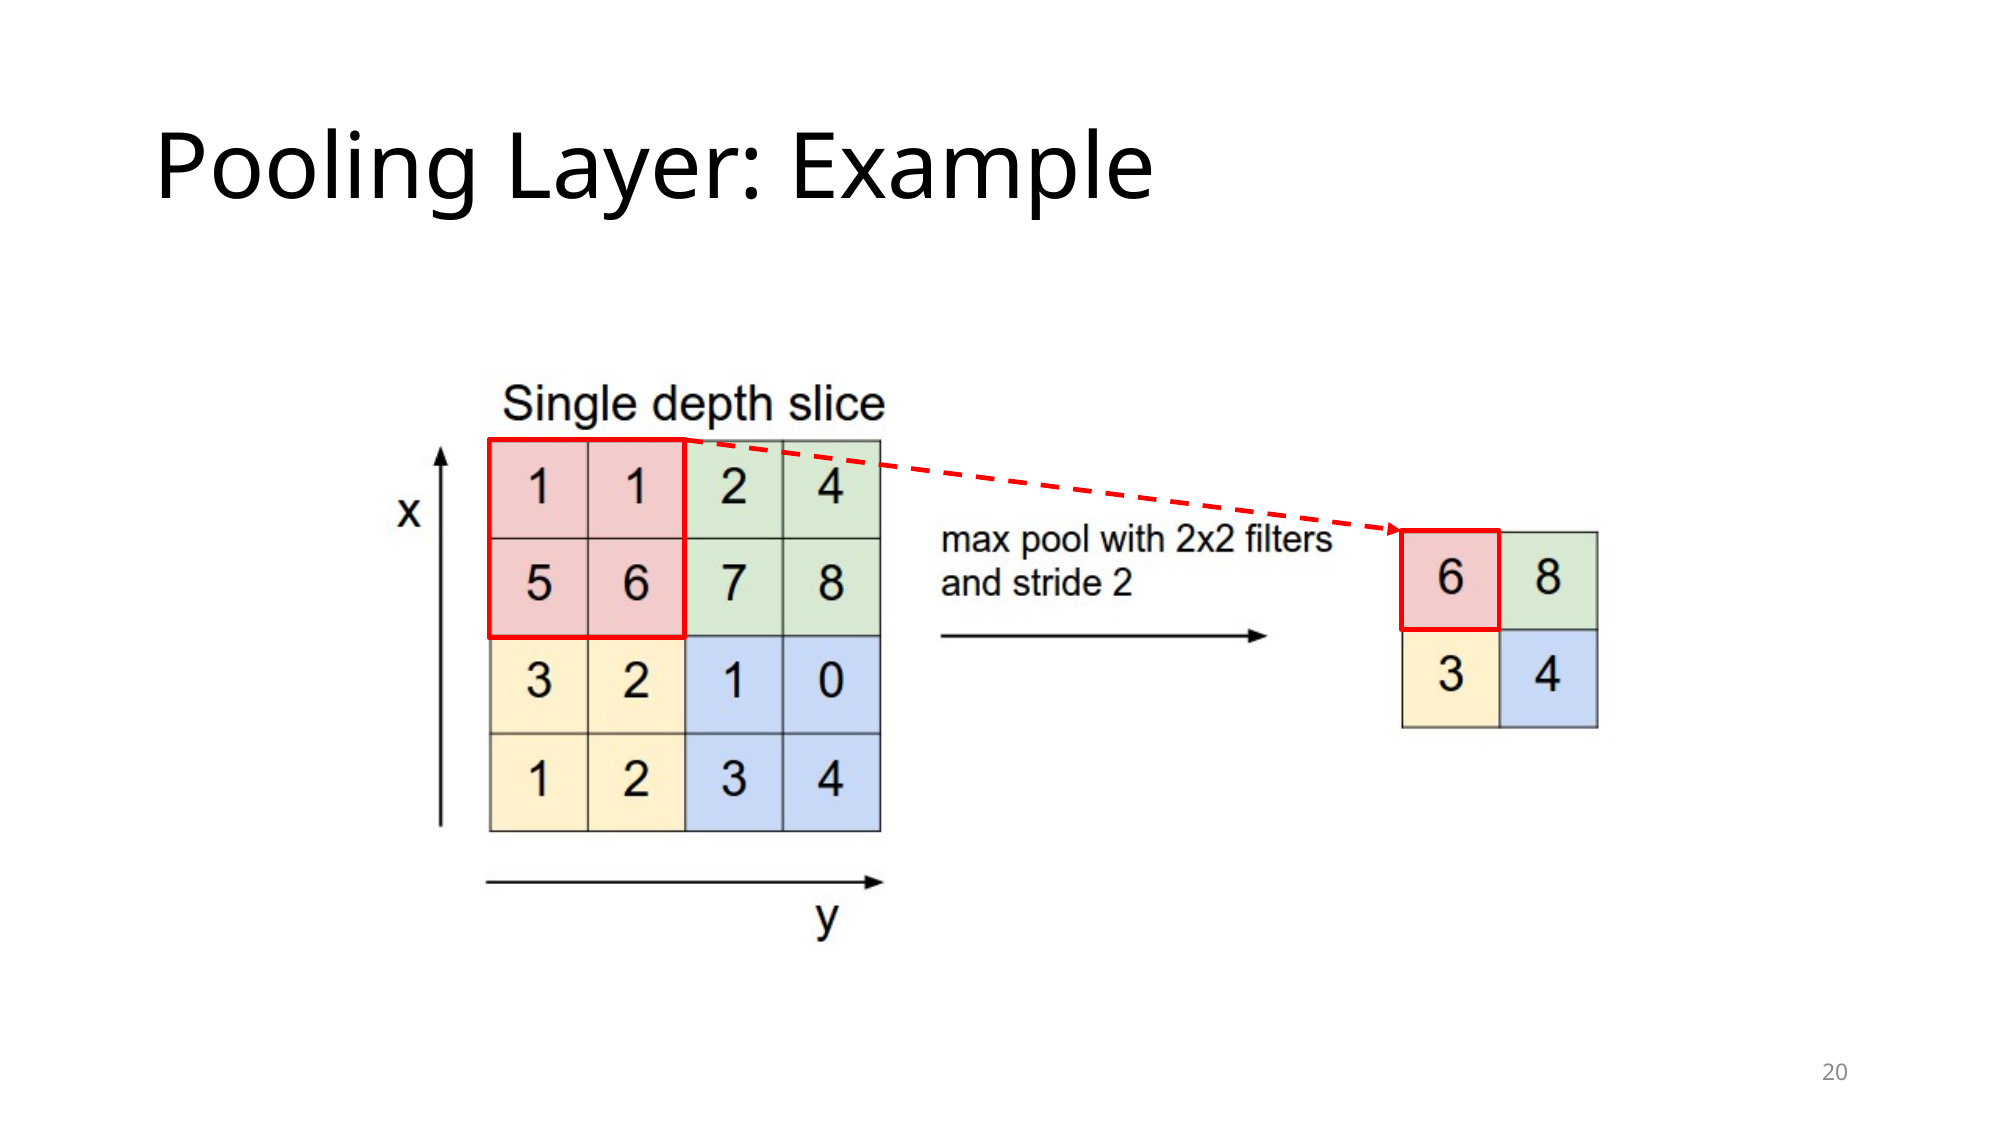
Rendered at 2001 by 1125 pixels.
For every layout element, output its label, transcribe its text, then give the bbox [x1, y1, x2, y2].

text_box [684, 439, 1402, 531]
title Pooling Layer: Example [138, 60, 1864, 278]
slide_number 20 [1413, 1042, 1864, 1103]
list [386, 369, 1616, 945]
